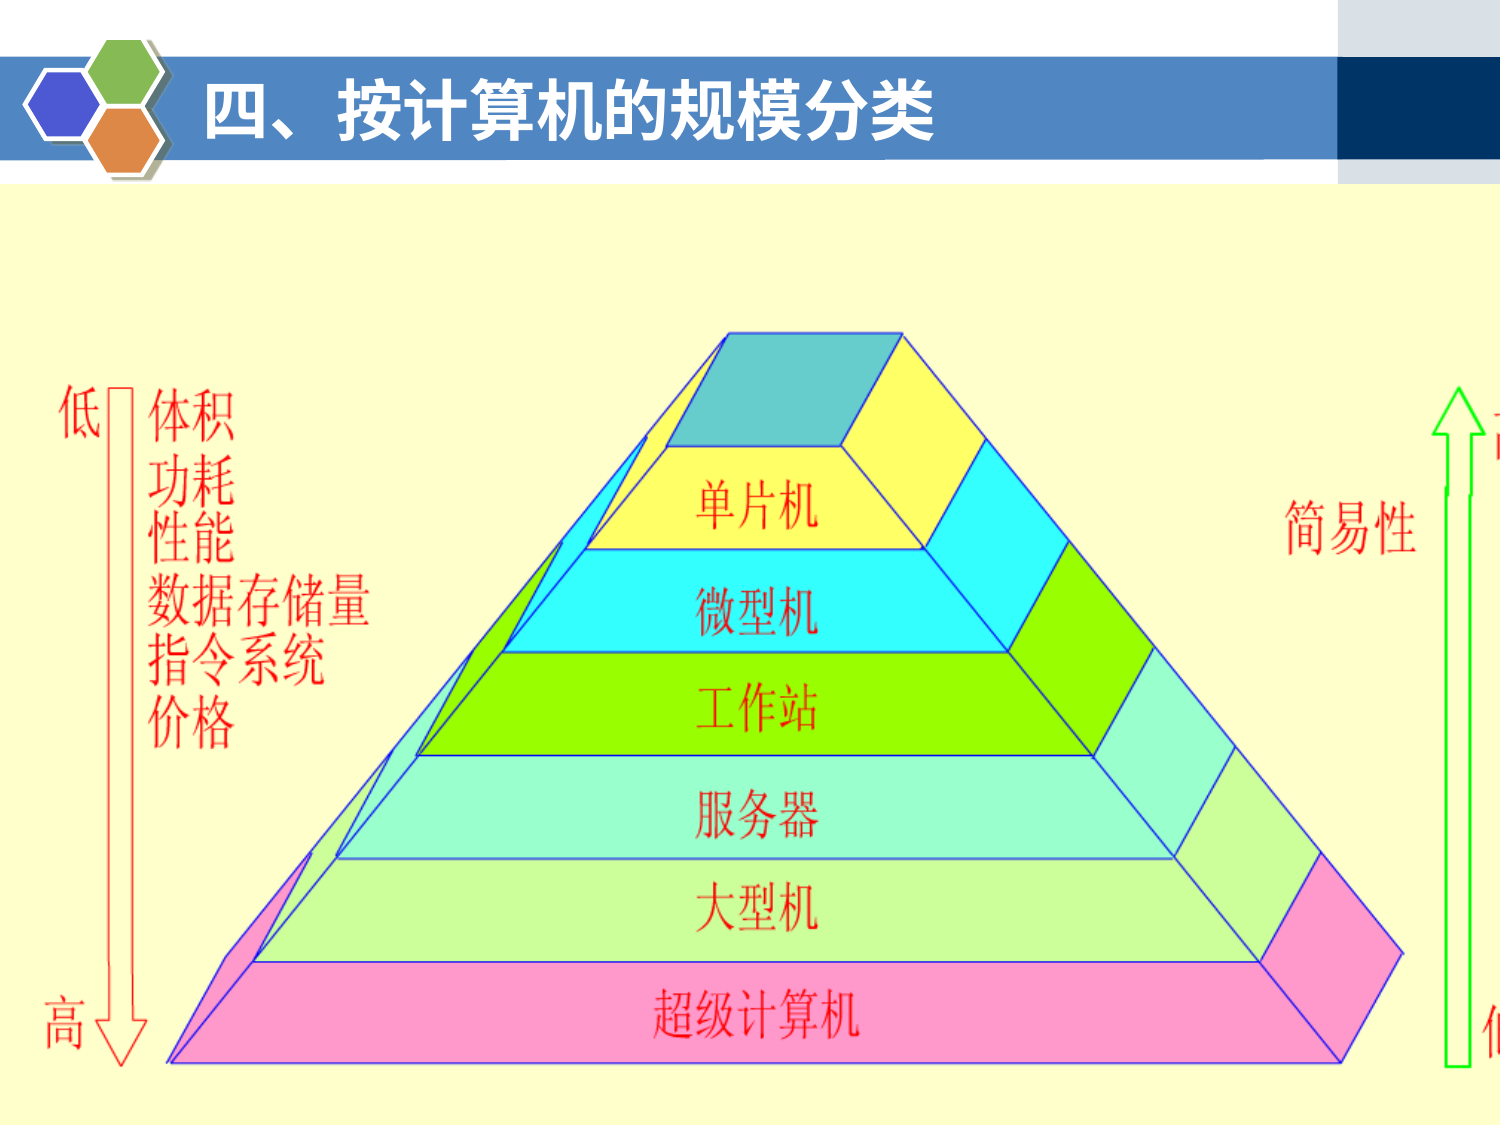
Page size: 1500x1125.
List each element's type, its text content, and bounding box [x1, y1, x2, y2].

title 四、按计算机的规模分类 [187, 62, 1288, 156]
picture [0, 184, 1500, 1125]
